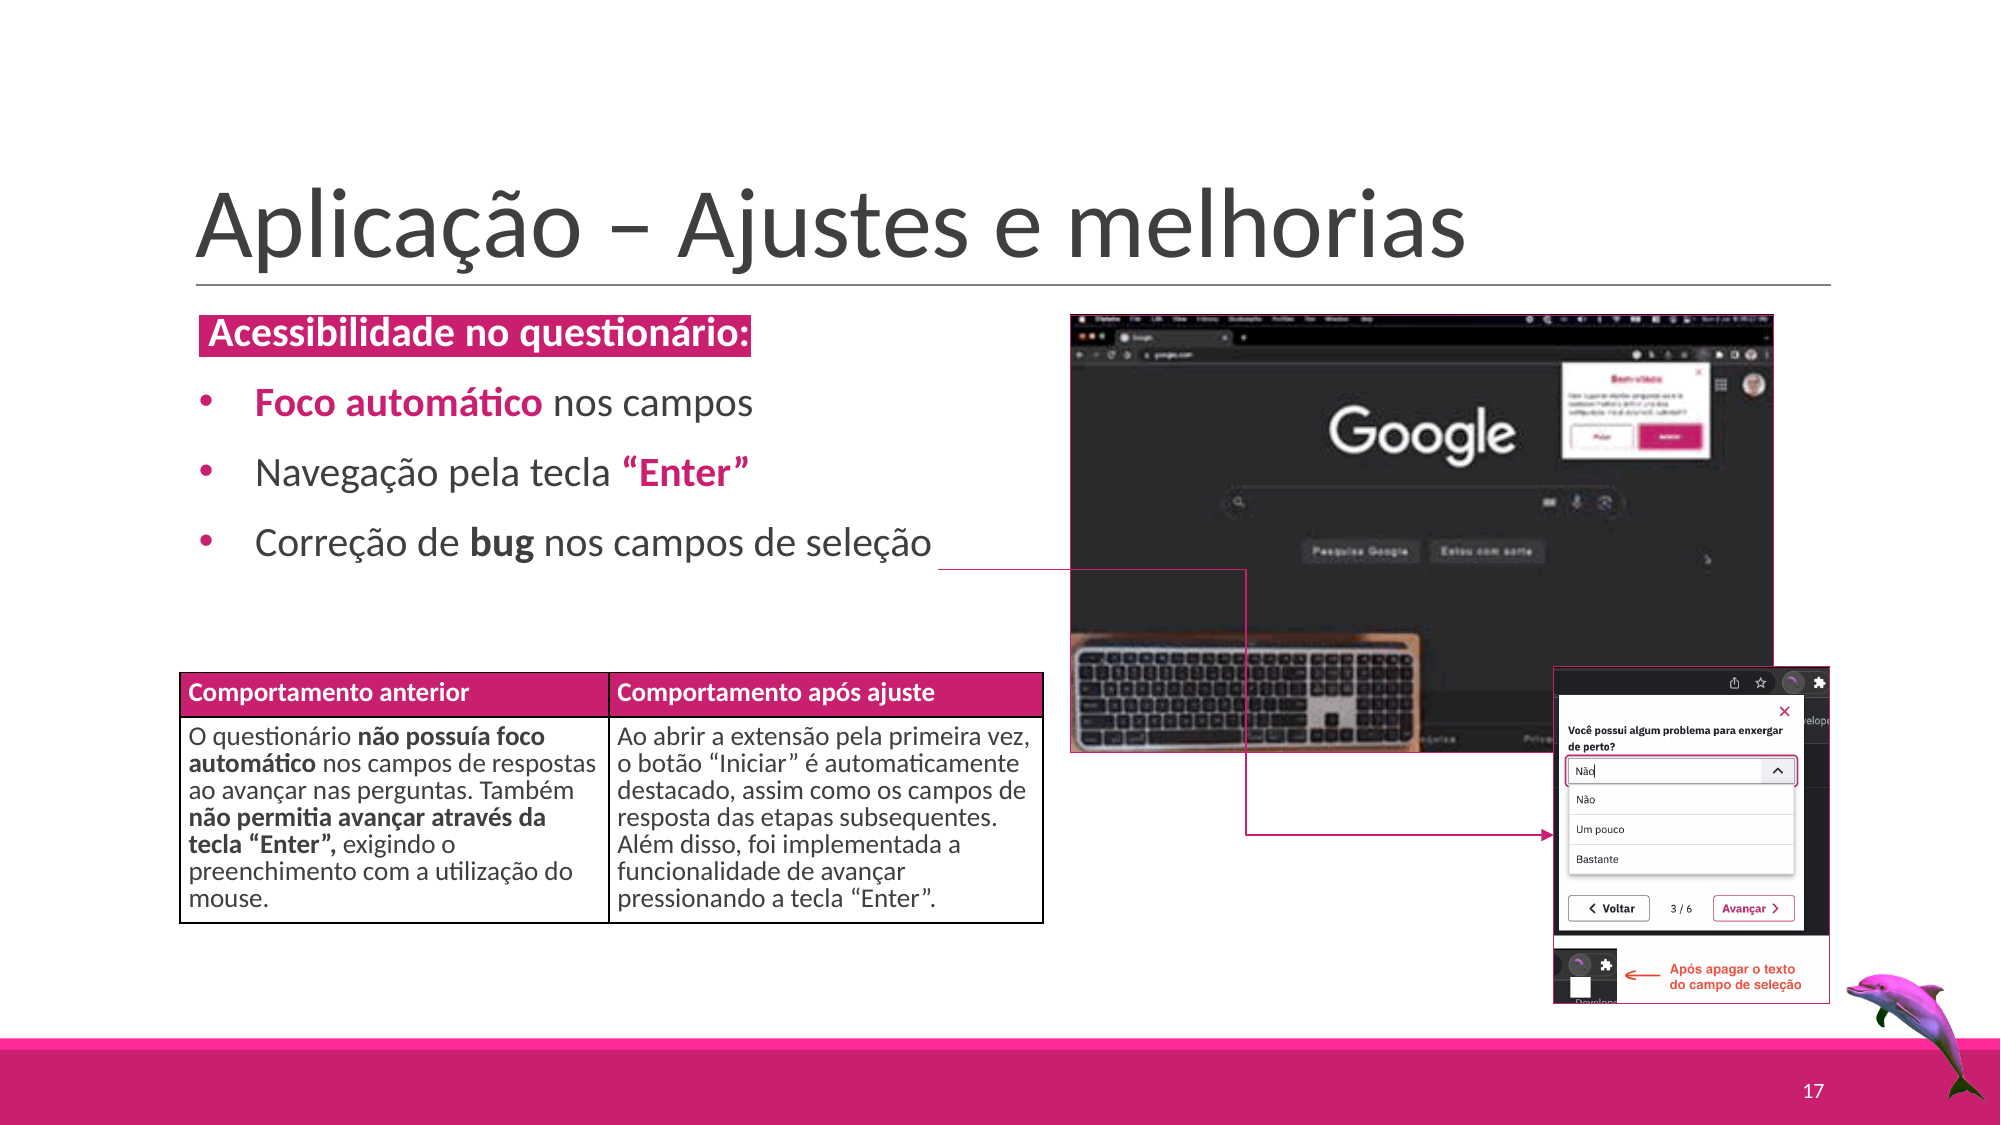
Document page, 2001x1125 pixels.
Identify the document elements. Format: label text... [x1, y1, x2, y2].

table_header Comportamento anterior [181, 673, 608, 716]
list Acessibilidade no questionário: Foco automático nos campos Navegação pela tecla “Enter” Correção de bug nos campos de seleção [180, 843, 1548, 963]
picture [1845, 968, 1986, 1109]
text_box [938, 569, 1554, 836]
text_box [0, 1048, 2000, 1125]
list Acessibilidade no questionário: Foco automático nos campos Navegação pela tecla “Enter” Correção de bug nos campos de seleção [180, 302, 1830, 672]
slide_number 17 [1624, 1059, 1840, 1120]
title Aplicação – Ajustes e melhorias [180, 47, 1704, 285]
picture [1070, 314, 1831, 1004]
table_cell Ao abrir a extensão pela primeira vez, o botão “Iniciar” é automaticamente destacado, assim como os campos de resposta das etapas subsequentes. Além disso, foi implementada a funcionalidade de avançar pressionando a tecla “Enter”. [610, 718, 1042, 922]
text_box [1991, 1036, 2000, 1048]
table_header Comportamento após ajuste [610, 673, 933, 716]
table_cell O questionário não possuía foco automático nos campos de respostas ao avançar nas perguntas. Também não permitia avançar através da tecla “Enter”, exigindo o preenchimento com a utilização do mouse. [181, 718, 608, 922]
text_box [0, 1036, 1840, 1048]
